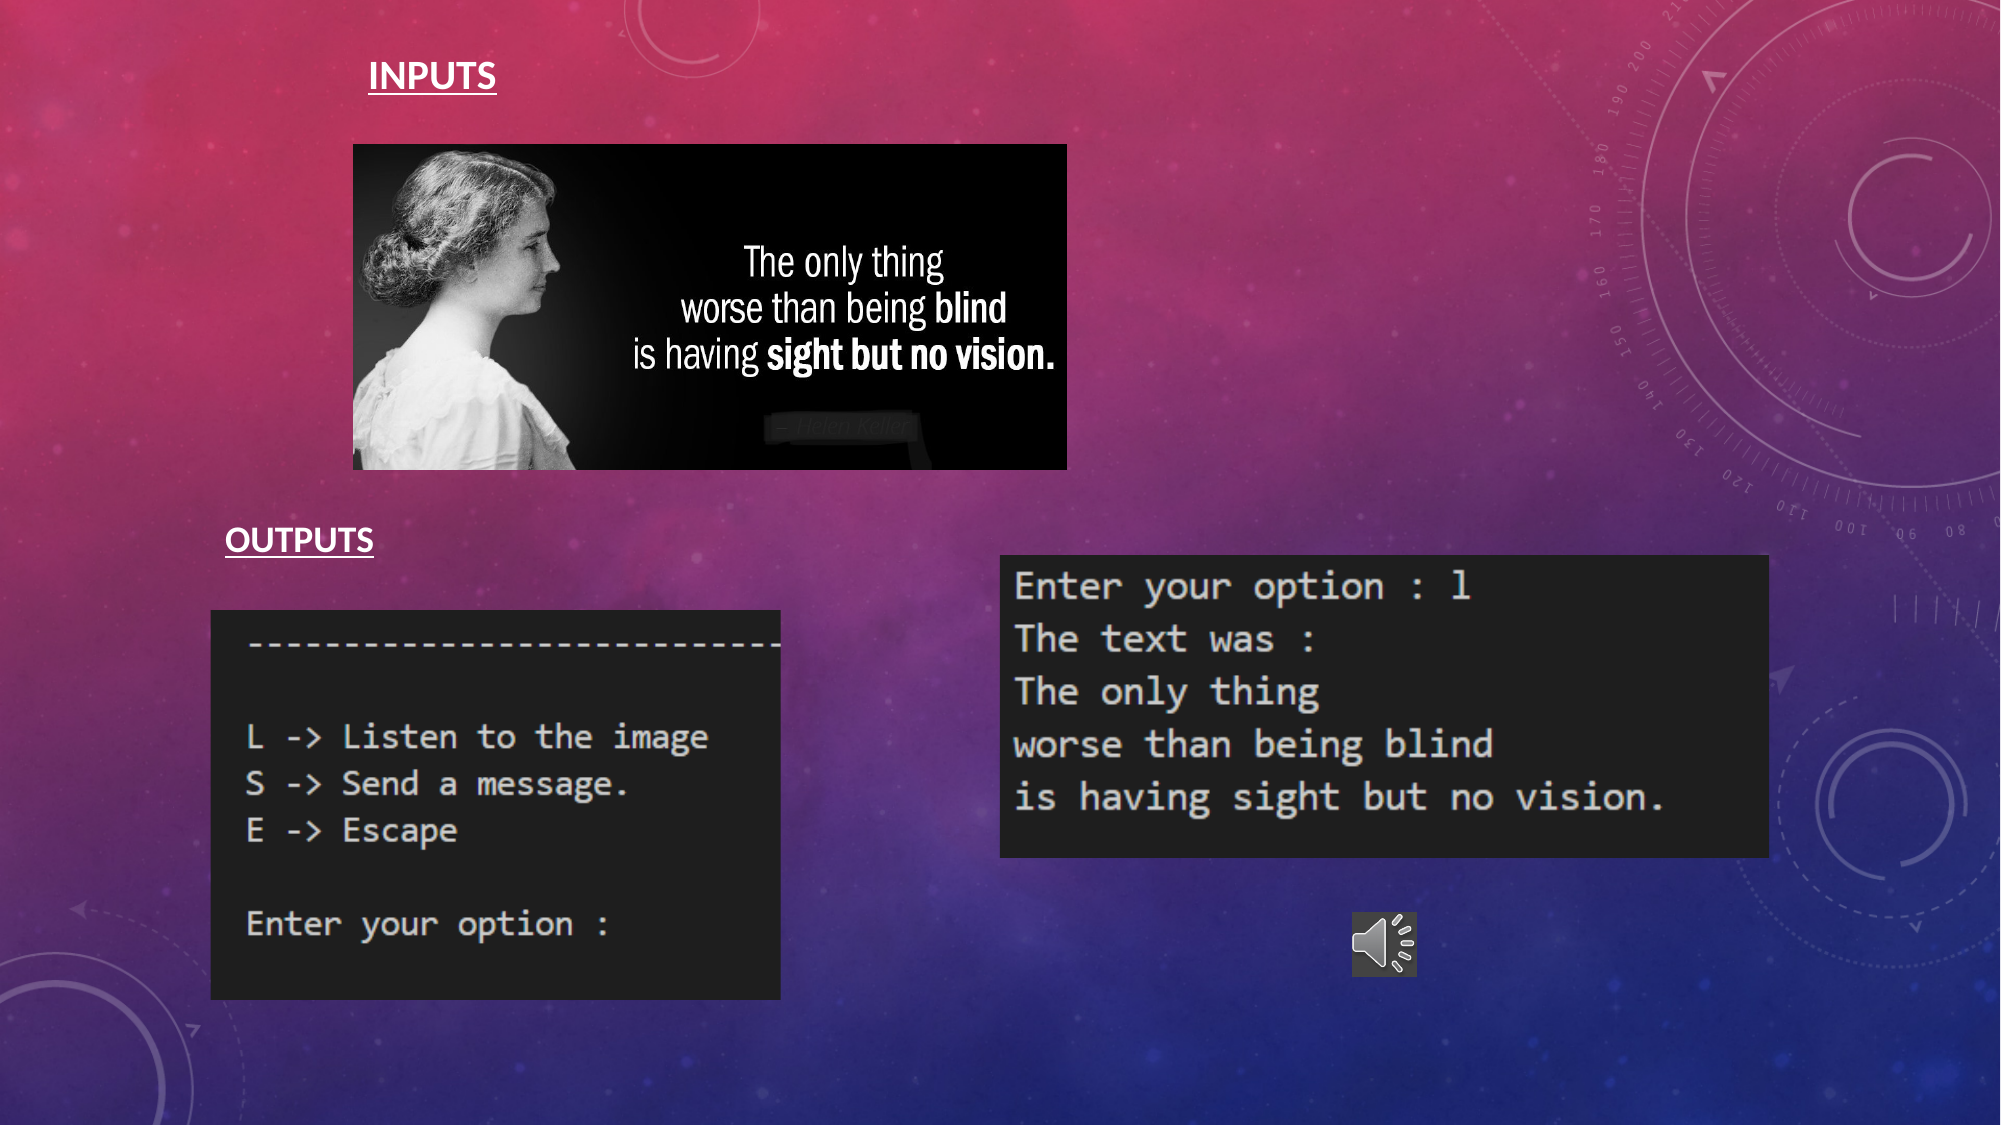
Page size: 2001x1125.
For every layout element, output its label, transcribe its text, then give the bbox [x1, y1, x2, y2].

text_box INPUTS [353, 40, 548, 144]
picture [0, 0, 2001, 1125]
text_box OUTPUTS [210, 507, 426, 568]
